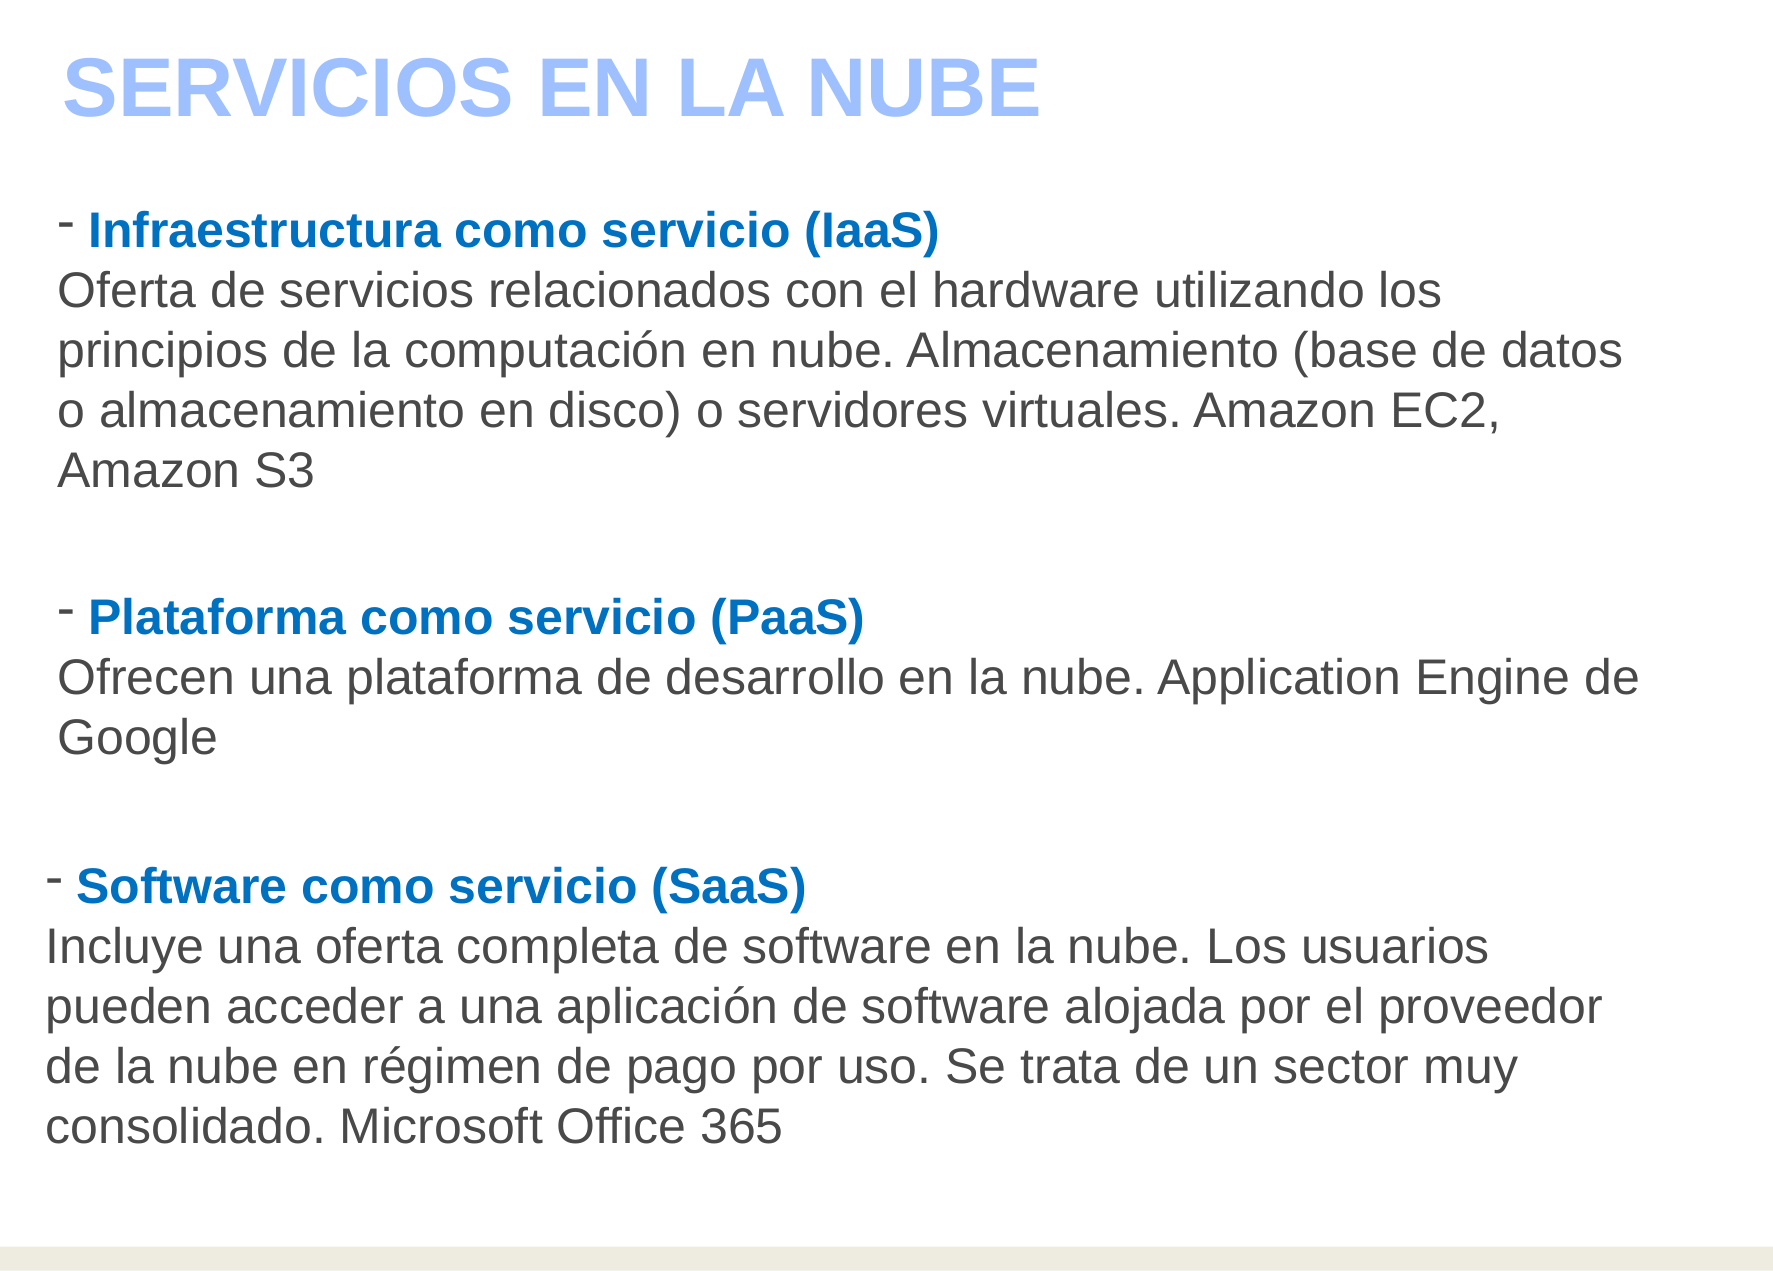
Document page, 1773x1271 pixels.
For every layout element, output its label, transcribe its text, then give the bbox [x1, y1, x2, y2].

text_box [0, 1246, 1773, 1271]
text_box Infraestructura como servicio (IaaS) Oferta de servicios relacionados con el hardware utilizando los principios de la computación en nube. Almacenamiento (base de datos o almacenamiento en disco) o servidores virtuales. Amazon EC2, Amazon S3 [42, 190, 1660, 505]
text_box SERVICIOS EN LA NUBE [47, 26, 1059, 141]
text_box Plataforma como servicio (PaaS) Ofrecen una plataforma de desarrollo en la nube. Application Engine de Google [42, 576, 1660, 772]
text_box Software como servicio (SaaS) Incluye una oferta completa de software en la nube. Los usuarios pueden acceder a una aplicación de software alojada por el proveedor de la nube en régimen de pago por uso. Se trata de un sector muy consolidado. Microsoft Office 365 [31, 846, 1649, 1162]
